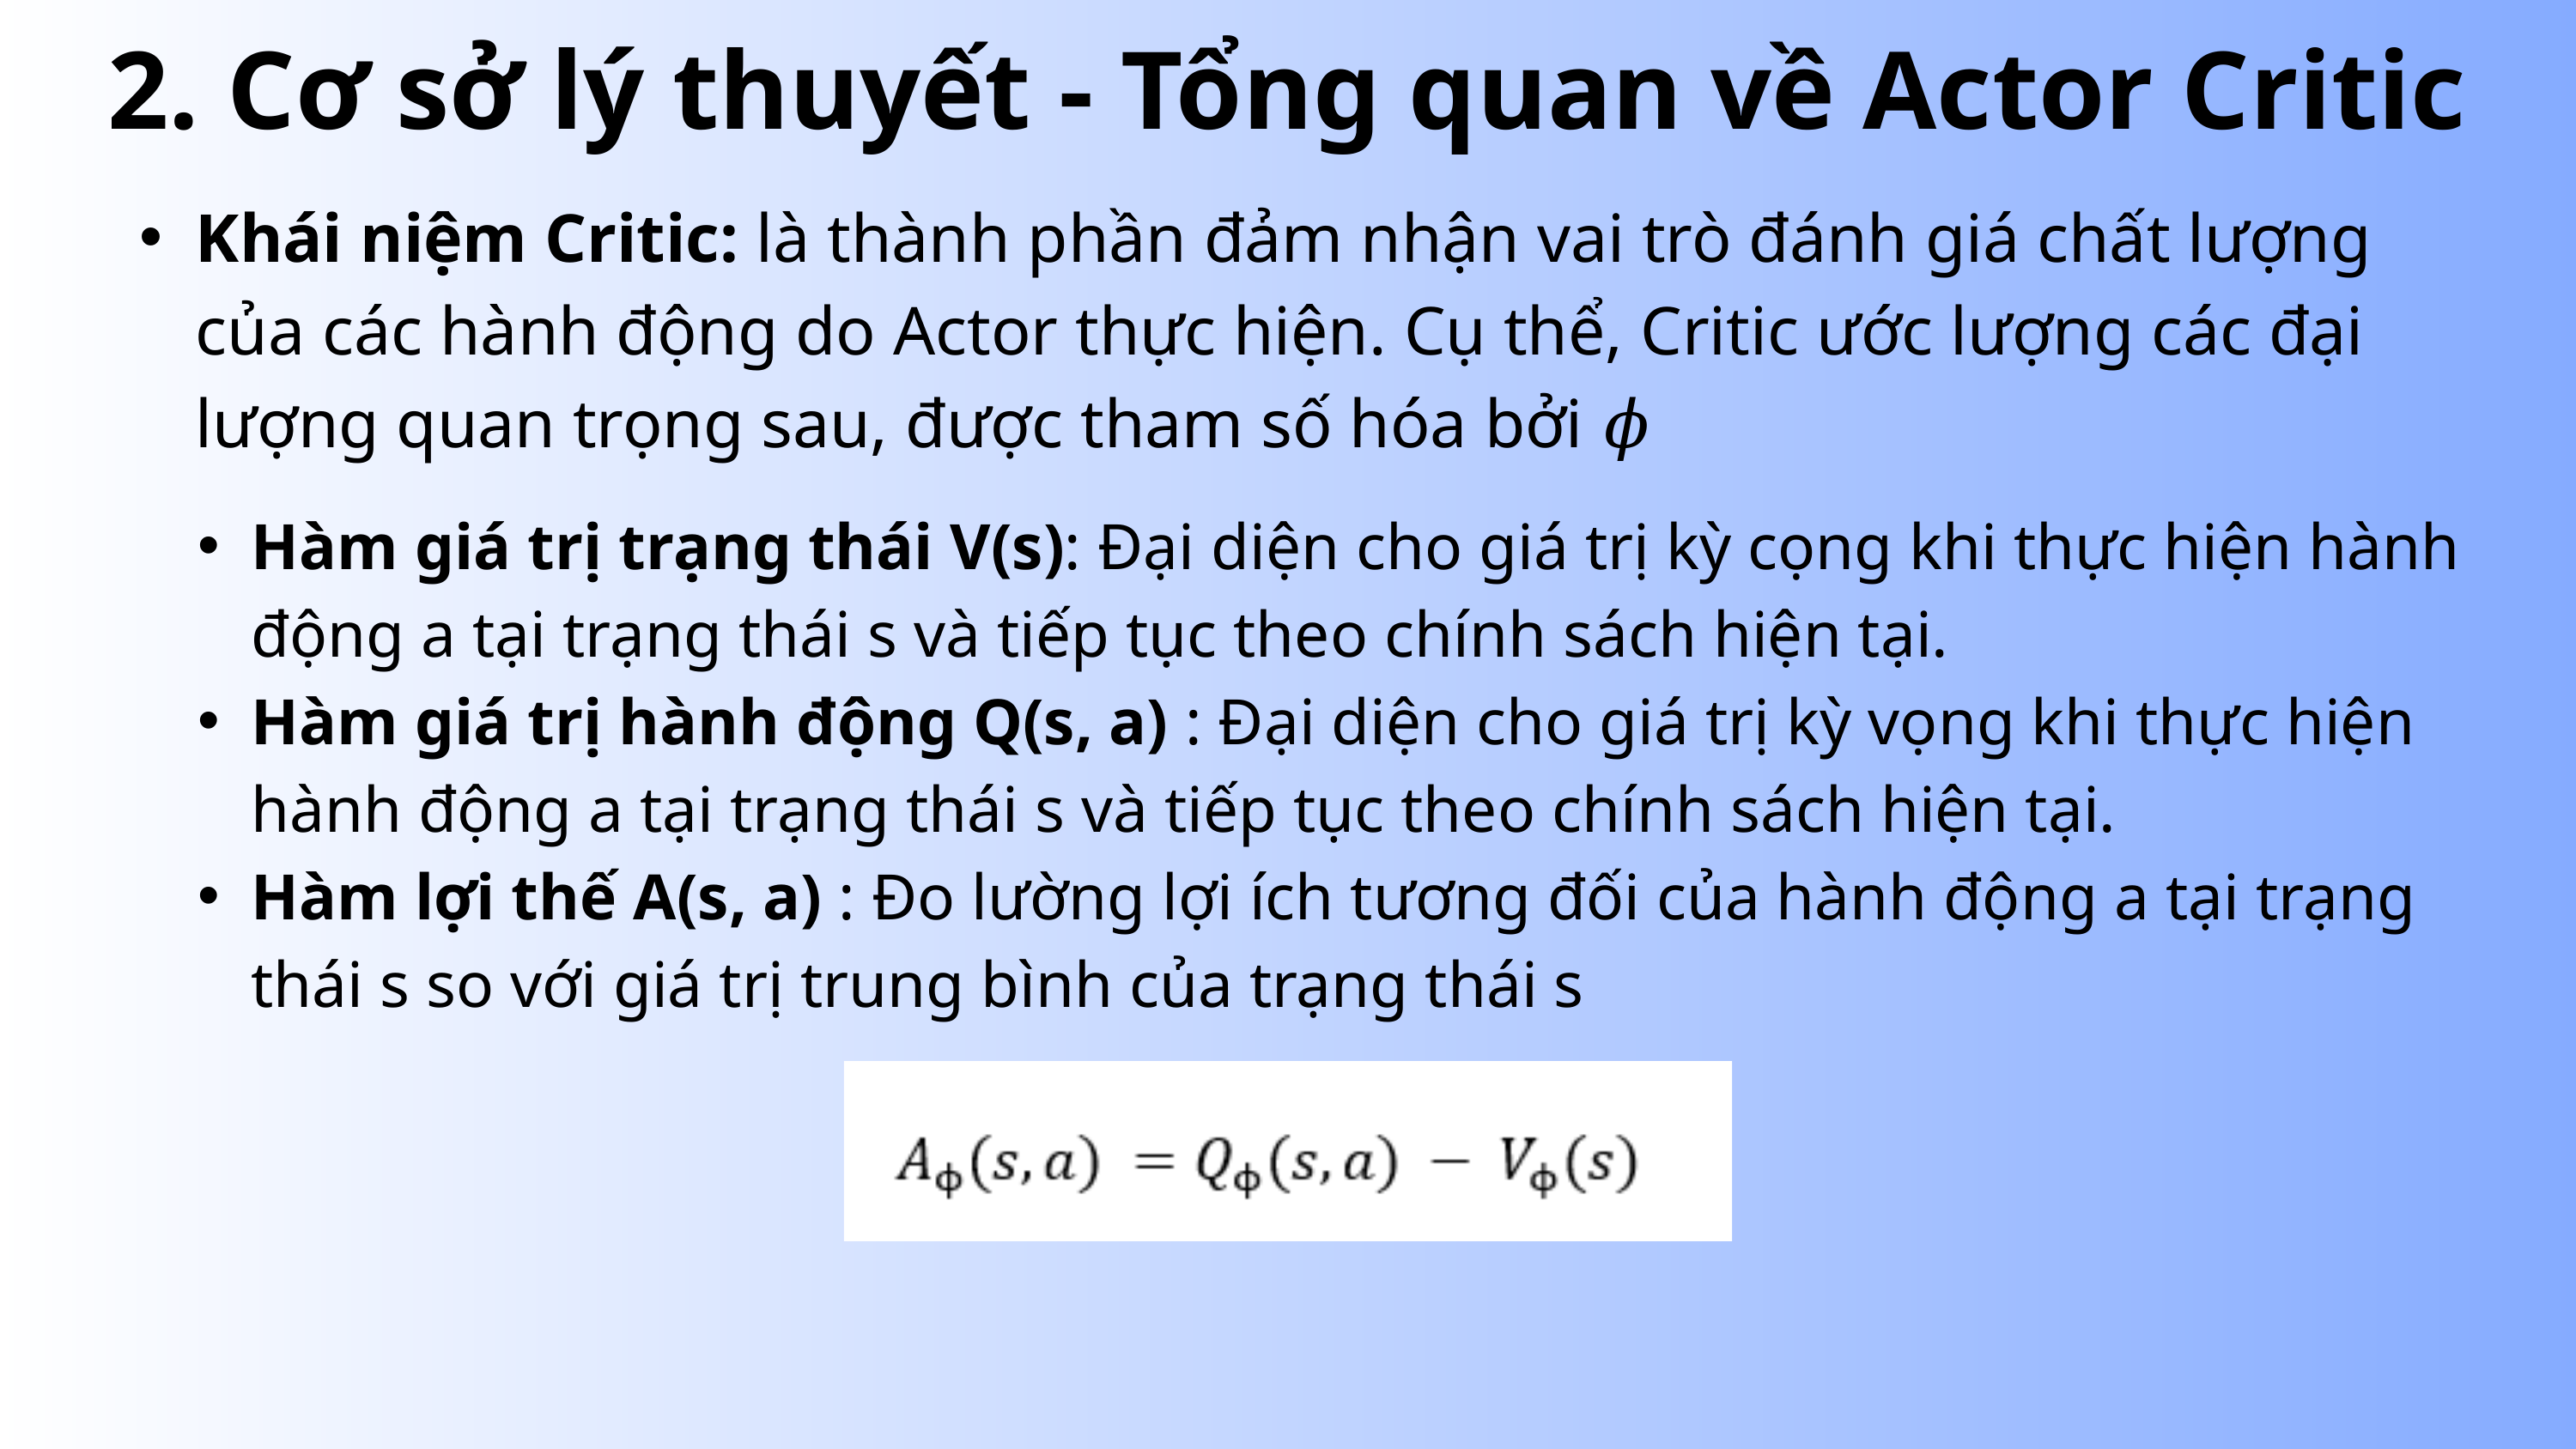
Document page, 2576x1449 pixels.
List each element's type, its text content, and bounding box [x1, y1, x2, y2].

text_box [843, 1061, 1733, 1241]
text_box Khái niệm Critic: là thành phần đảm nhận vai trò đánh giá chất lượng của các hành động do Actor thực hiện. Cụ thể, Critic ước lượng các đại lượng quan trọng sau, được tham số hóa bởi 𝜙 [82, 183, 2471, 461]
text_box 2. Cơ sở lý thuyết - Tổng quan về Actor Critic [105, 0, 2471, 150]
text_box Hàm giá trị trạng thái V(s): Đại diện cho giá trị kỳ cọng khi thực hiện hành động a tại trạng thái s và tiếp tục theo chính sách hiện tại. Hàm giá trị hành động Q(s, a) : Đại diện cho giá trị kỳ vọng khi thực hiện hành động a tại trạng thái s và tiếp tục theo chính sách hiện tại. Hàm lợi thế A(s, a) : Đo lường lợi ích tương đối của hành động a tại trạng thái s so với giá trị trung bình của trạng thái s [144, 494, 2471, 1021]
